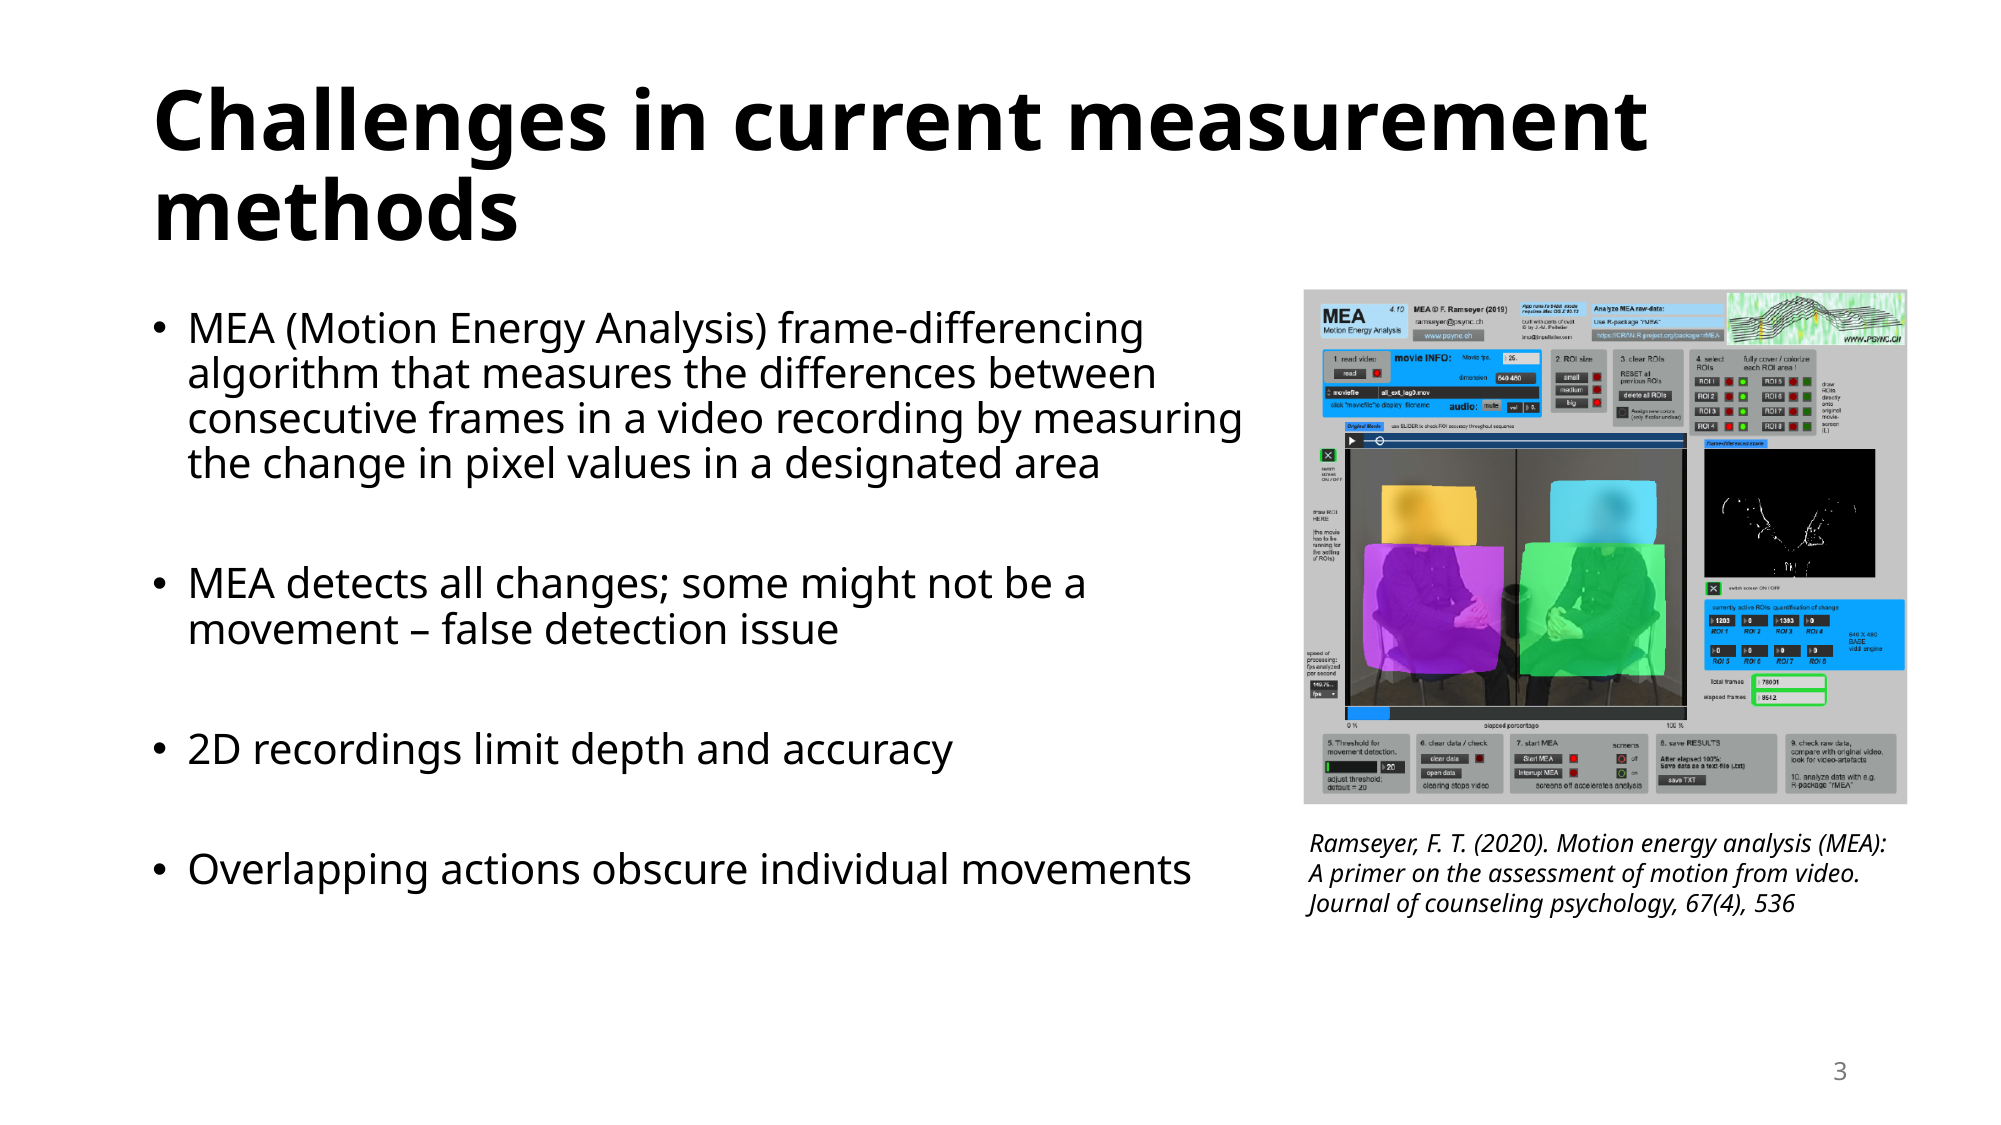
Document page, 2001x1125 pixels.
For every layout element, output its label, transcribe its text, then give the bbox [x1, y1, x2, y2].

text_box Ramseyer, F. T. (2020). Motion energy analysis (MEA): A primer on the assessment of motion from video. Journal of counseling psychology, 67(4), 536 [1294, 819, 1918, 925]
picture [1294, 276, 1918, 810]
list MEA (Motion Energy Analysis) frame-differencing algorithm that measures the differences between consecutive frames in a video recording by measuring the change in pixel values in a designated area MEA detects all changes; some might not be a movement – false detection issue 2D recordings limit depth and accuracy Overlapping actions obscure individual movements [137, 299, 1276, 943]
title Challenges in current measurement methods [137, 59, 1863, 278]
slide_number 3 [1412, 1042, 1863, 1103]
